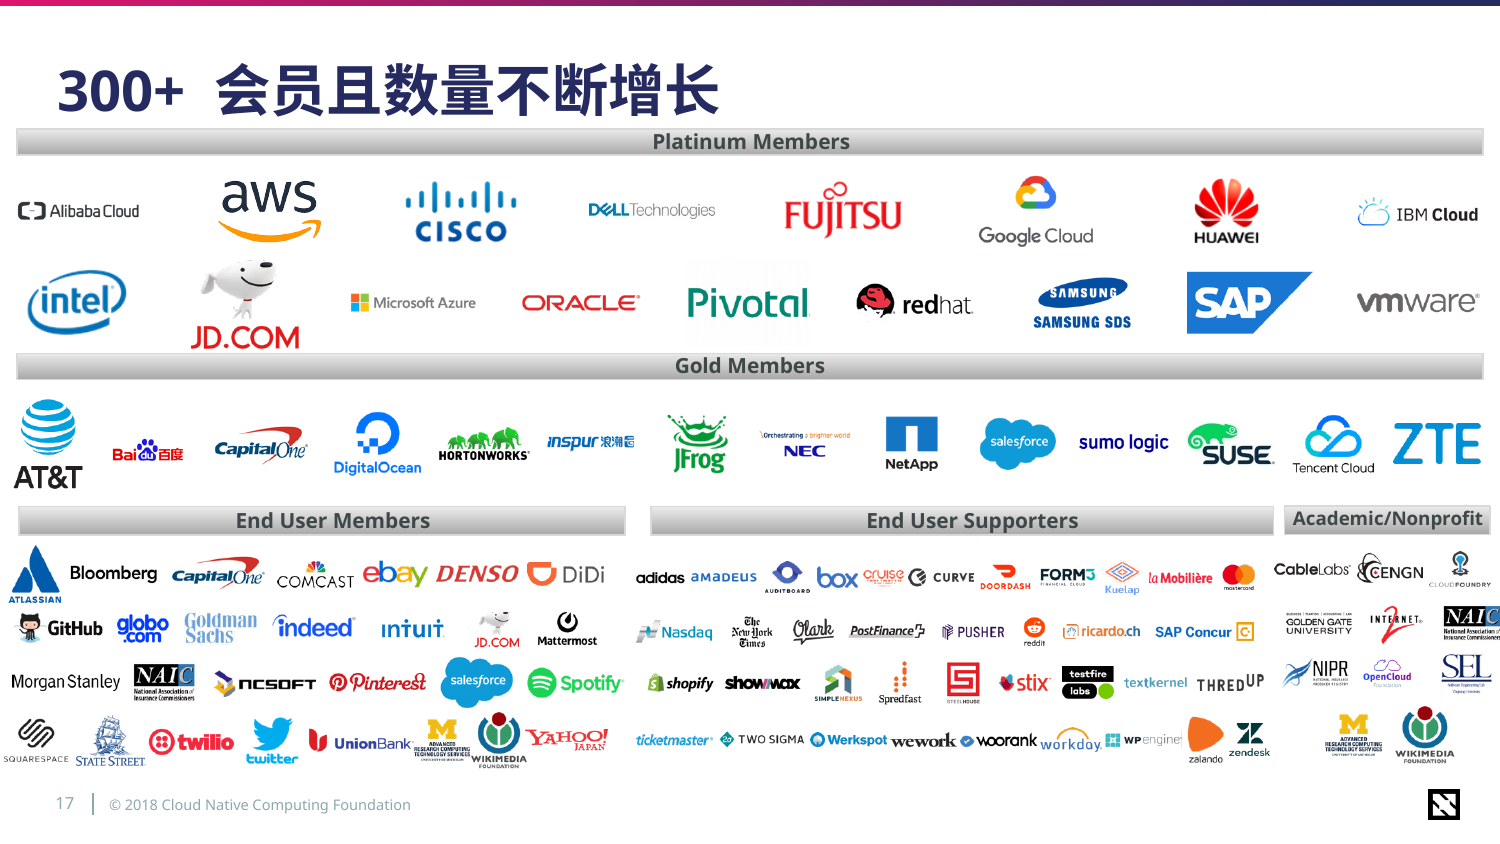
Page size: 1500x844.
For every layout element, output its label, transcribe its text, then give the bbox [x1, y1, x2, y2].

picture [1426, 650, 1500, 695]
picture [68, 558, 159, 590]
picture [12, 612, 103, 644]
picture [1463, 423, 1482, 464]
picture [1363, 598, 1430, 648]
picture [874, 655, 926, 709]
picture [277, 550, 354, 598]
picture [758, 415, 850, 472]
picture [1321, 711, 1384, 758]
picture [1163, 171, 1289, 251]
picture [130, 662, 197, 703]
picture [819, 732, 887, 748]
picture [761, 560, 813, 593]
picture [1354, 196, 1480, 226]
text_box Platinum Members [554, 121, 949, 163]
picture [1404, 423, 1436, 464]
picture [1217, 560, 1259, 594]
picture [332, 409, 423, 478]
picture [652, 412, 743, 475]
picture [972, 415, 1063, 472]
picture [890, 732, 957, 748]
picture [1361, 657, 1413, 689]
picture [1105, 730, 1182, 749]
picture [647, 665, 714, 700]
picture [1443, 423, 1456, 464]
picture [792, 618, 834, 645]
text_box [650, 506, 840, 535]
picture [350, 288, 476, 317]
picture [1062, 665, 1114, 700]
text_box Academic/Nonprofit [1263, 499, 1500, 542]
picture [207, 668, 316, 697]
picture [690, 571, 757, 582]
picture [1063, 623, 1140, 640]
picture [1197, 674, 1264, 691]
picture [960, 732, 1037, 748]
picture [936, 661, 989, 704]
picture [182, 254, 308, 351]
picture [1035, 567, 1098, 587]
picture [0, 653, 609, 772]
text_box [16, 128, 554, 156]
picture [361, 553, 428, 595]
picture [685, 259, 811, 346]
picture [206, 172, 332, 249]
picture [724, 669, 801, 696]
picture [633, 569, 686, 584]
picture [1281, 657, 1348, 689]
picture [1391, 703, 1458, 766]
picture [1039, 727, 1102, 753]
picture [1354, 292, 1480, 313]
picture [1147, 570, 1214, 584]
picture [814, 736, 821, 743]
picture [525, 667, 626, 698]
picture [1184, 714, 1226, 765]
text_box End User Supporters [840, 500, 1104, 542]
picture [527, 561, 604, 586]
picture [811, 663, 864, 702]
picture [116, 612, 169, 644]
picture [369, 606, 458, 650]
picture [1391, 423, 1411, 464]
picture [398, 171, 524, 251]
picture [635, 608, 712, 655]
picture [15, 264, 141, 342]
picture [780, 172, 906, 249]
picture [439, 427, 530, 460]
picture [1285, 612, 1352, 634]
picture [865, 416, 956, 471]
picture [272, 612, 356, 644]
picture [726, 615, 778, 648]
title 300+ 会员且数量不断增长 [42, 52, 1458, 126]
picture [182, 604, 259, 652]
picture [848, 623, 925, 640]
picture [1274, 560, 1351, 577]
text_box [16, 353, 543, 380]
picture [1429, 550, 1492, 587]
picture [1020, 615, 1049, 649]
picture [1440, 604, 1500, 642]
text_box [949, 128, 1484, 156]
picture [326, 661, 428, 703]
picture [208, 413, 317, 475]
picture [1356, 552, 1423, 585]
picture [1020, 271, 1146, 334]
picture [1185, 421, 1276, 466]
picture [8, 545, 61, 603]
picture [517, 263, 643, 342]
picture [1291, 413, 1375, 474]
text_box [469, 506, 625, 535]
picture [908, 566, 975, 588]
text_box [957, 353, 1484, 380]
picture [15, 201, 141, 221]
picture [9, 396, 87, 491]
picture [1229, 723, 1271, 756]
picture [972, 172, 1098, 249]
picture [589, 202, 715, 220]
picture [978, 563, 1031, 591]
picture [545, 433, 637, 454]
picture [999, 674, 1052, 691]
picture [470, 608, 523, 648]
picture [166, 554, 270, 594]
picture [1187, 256, 1313, 349]
picture [102, 421, 193, 466]
text_box [1104, 506, 1263, 535]
picture [1101, 558, 1143, 596]
text_box Gold Members [543, 345, 957, 388]
picture [435, 560, 520, 587]
picture [1078, 412, 1170, 475]
picture [536, 610, 599, 646]
text_box End User Members [197, 500, 469, 542]
picture [939, 622, 1006, 642]
picture [862, 564, 904, 590]
picture [852, 263, 978, 342]
picture [716, 729, 807, 750]
picture [1124, 673, 1187, 691]
picture [1428, 789, 1460, 820]
picture [12, 674, 120, 691]
text_box [18, 506, 197, 535]
picture [636, 731, 713, 748]
picture [817, 566, 859, 588]
picture [1154, 622, 1255, 641]
